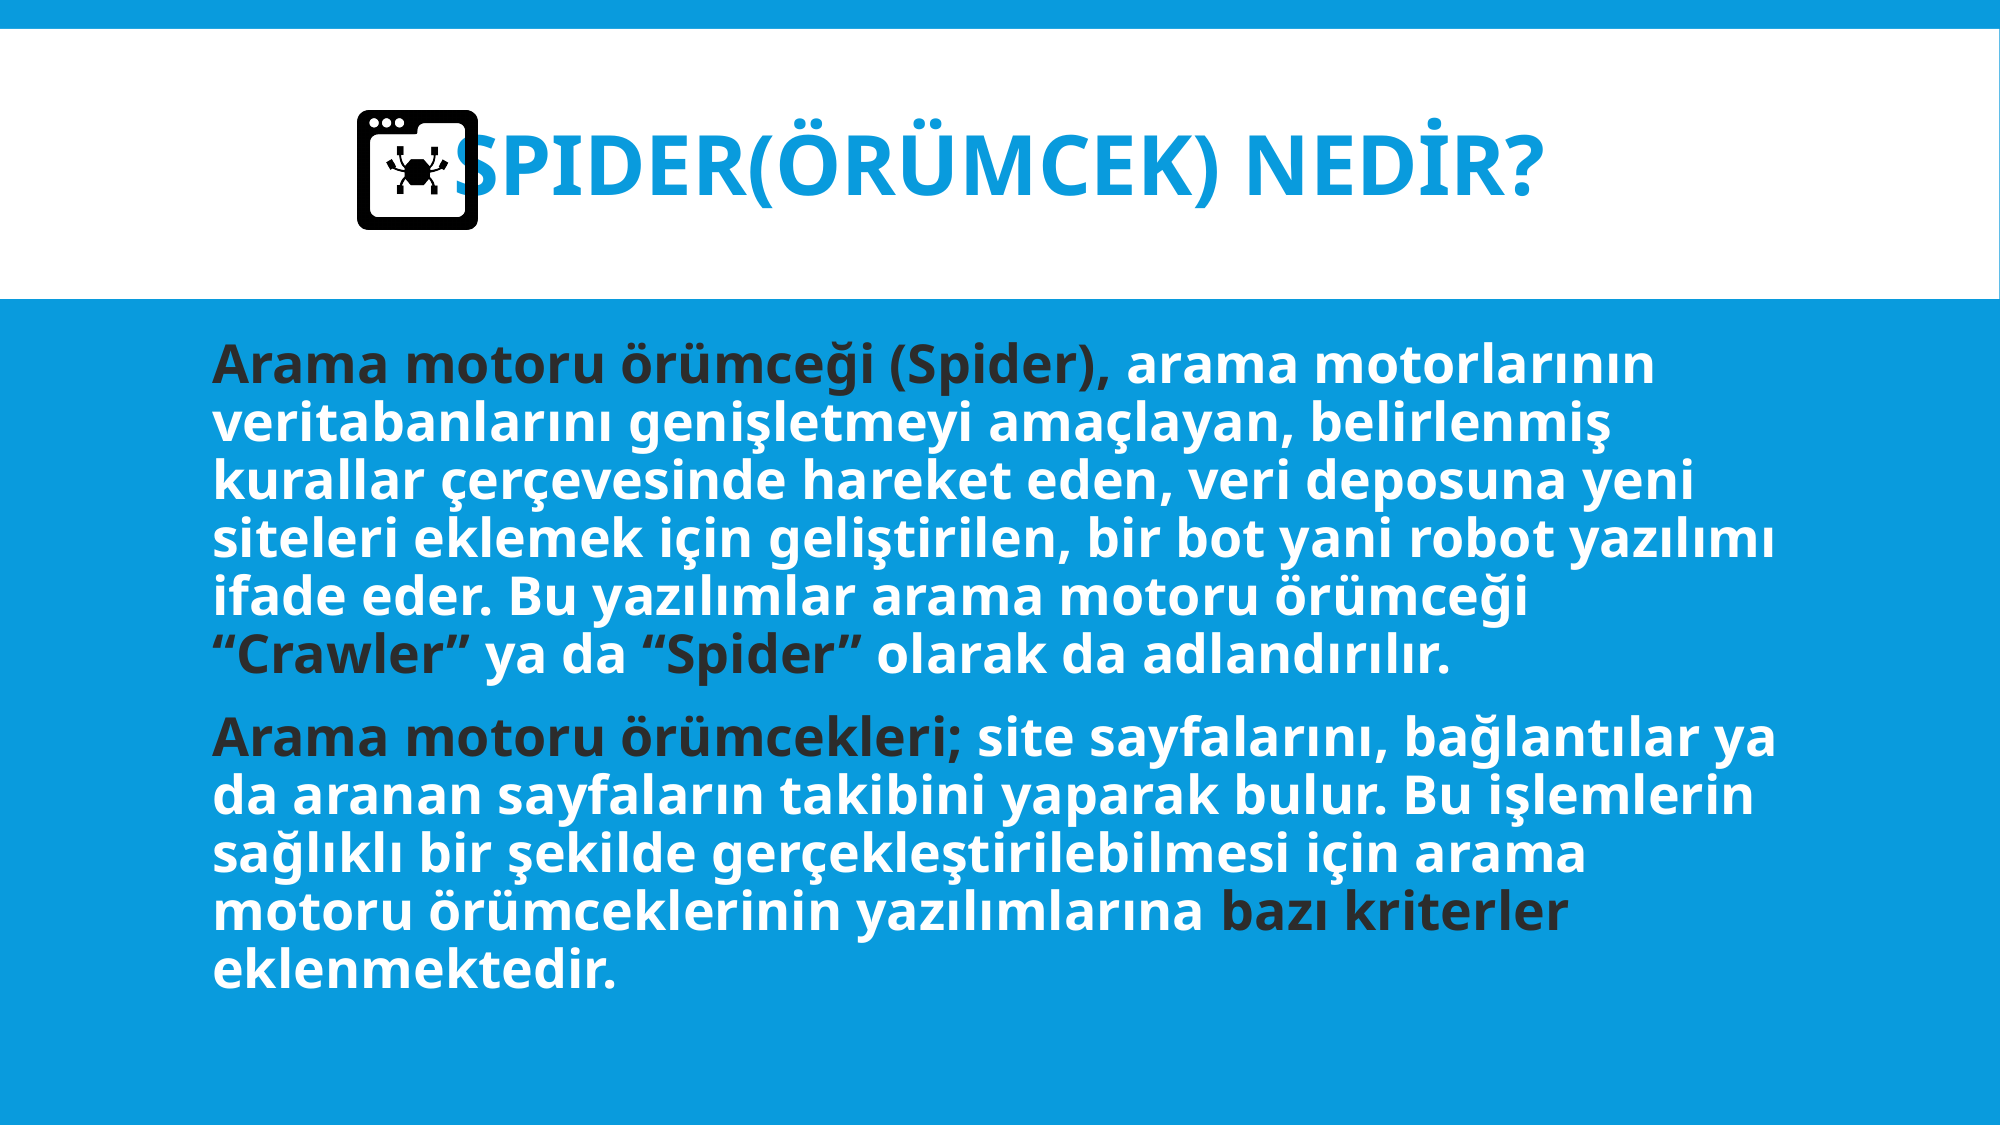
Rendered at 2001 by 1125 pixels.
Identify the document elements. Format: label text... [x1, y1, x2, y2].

title Spıder(örümcek) nedir? [197, 46, 1803, 295]
list Arama motoru örümceği (Spider), arama motorlarının veritabanlarını genişletmeyi amaçlayan, belirlenmiş kurallar çerçevesinde hareket eden, veri deposuna yeni siteleri eklemek için geliştirilen, bir bot yani robot yazılımı ifade eder. Bu yazılımlar arama motoru örümceği “Crawler” ya da “Spider” olarak da adlandırılır. Arama motoru örümcekleri; site sayfalarını, bağlantılar ya da aranan sayfaların takibini yaparak bulur. Bu işlemlerin sağlıklı bir şekilde gerçekleştirilebilmesi için arama motoru örümceklerinin yazılımlarına bazı kriterler eklenmektedir. [197, 329, 1803, 1020]
picture [357, 110, 478, 231]
